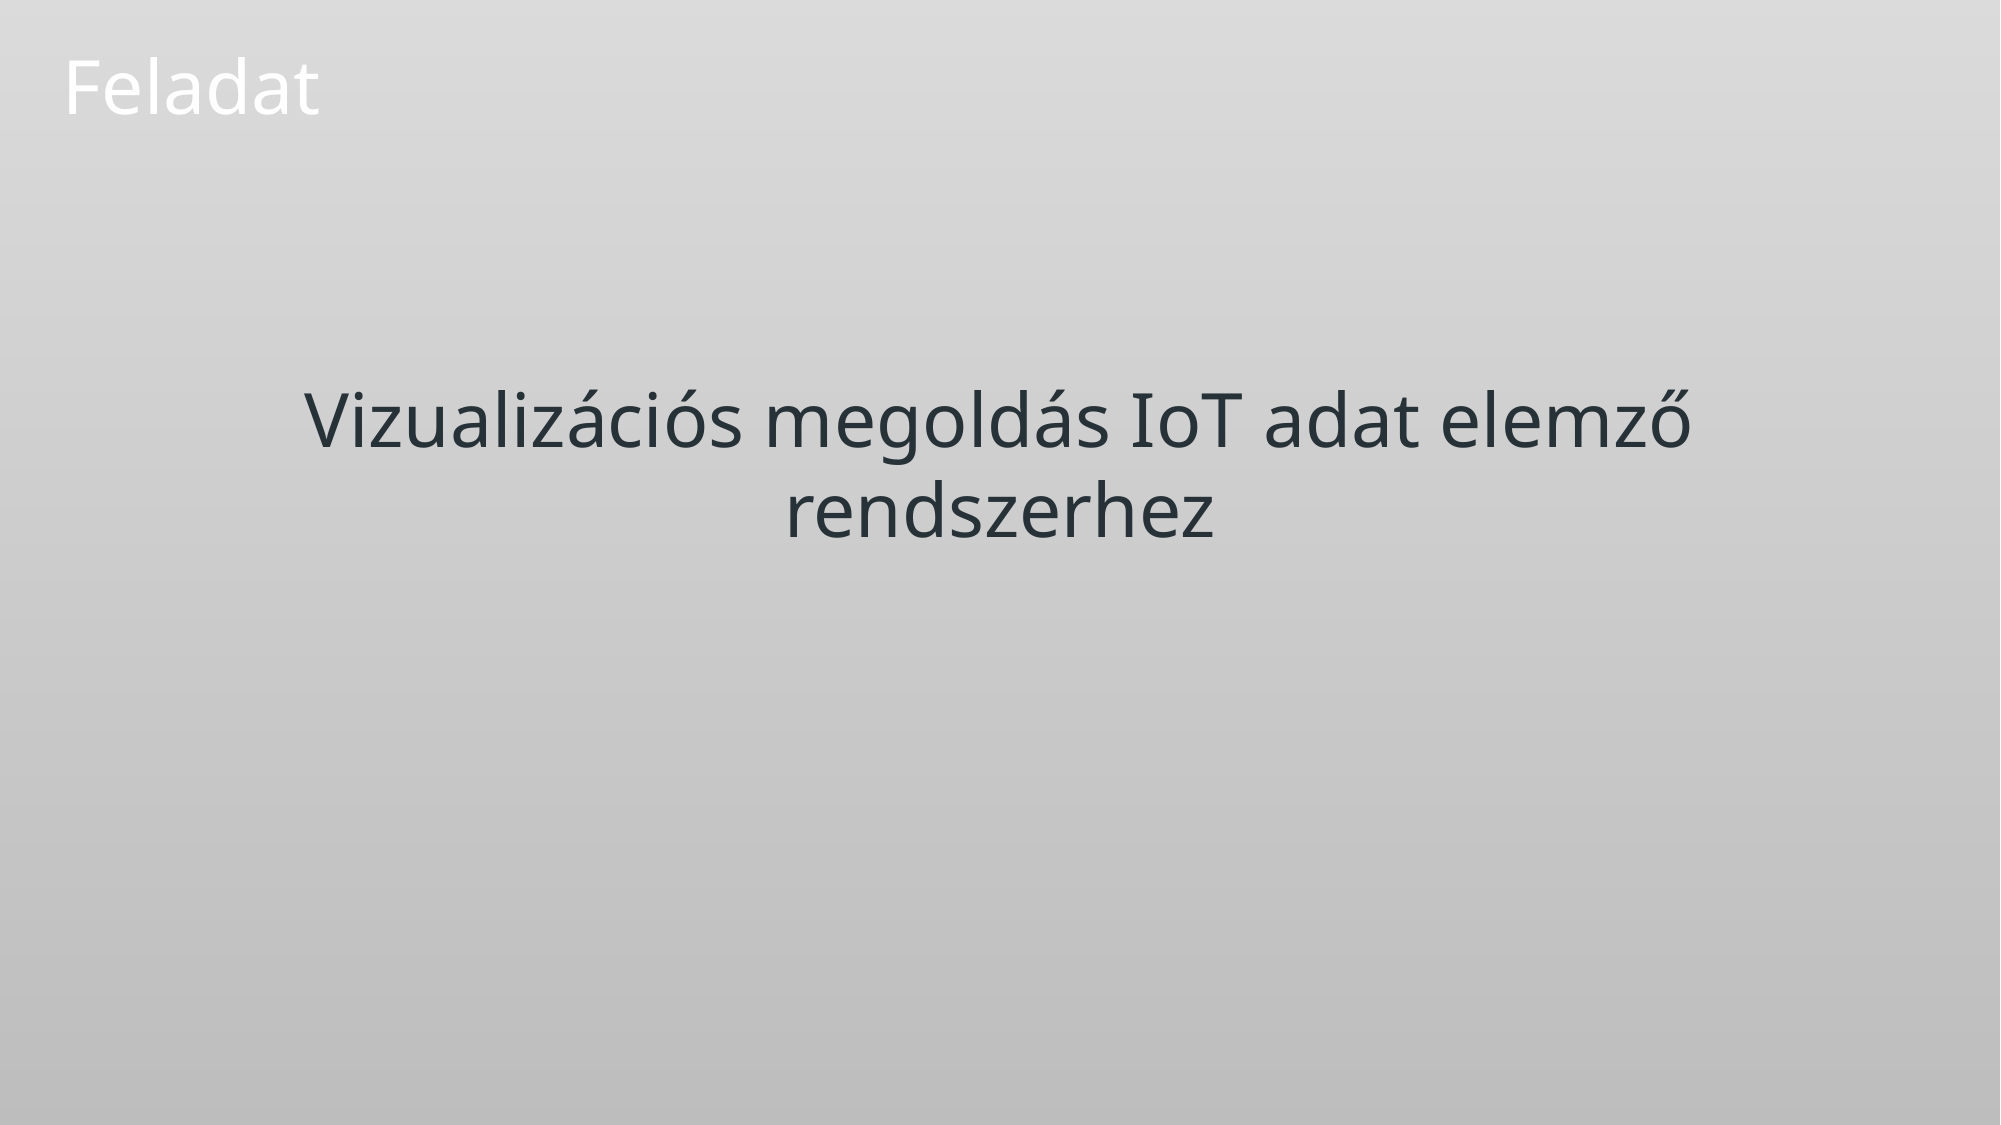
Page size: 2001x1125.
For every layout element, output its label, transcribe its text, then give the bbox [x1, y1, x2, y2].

text_box Vizualizációs megoldás IoT adat elemző rendszerhez [211, 365, 1789, 561]
text_box Feladat [48, 32, 612, 137]
